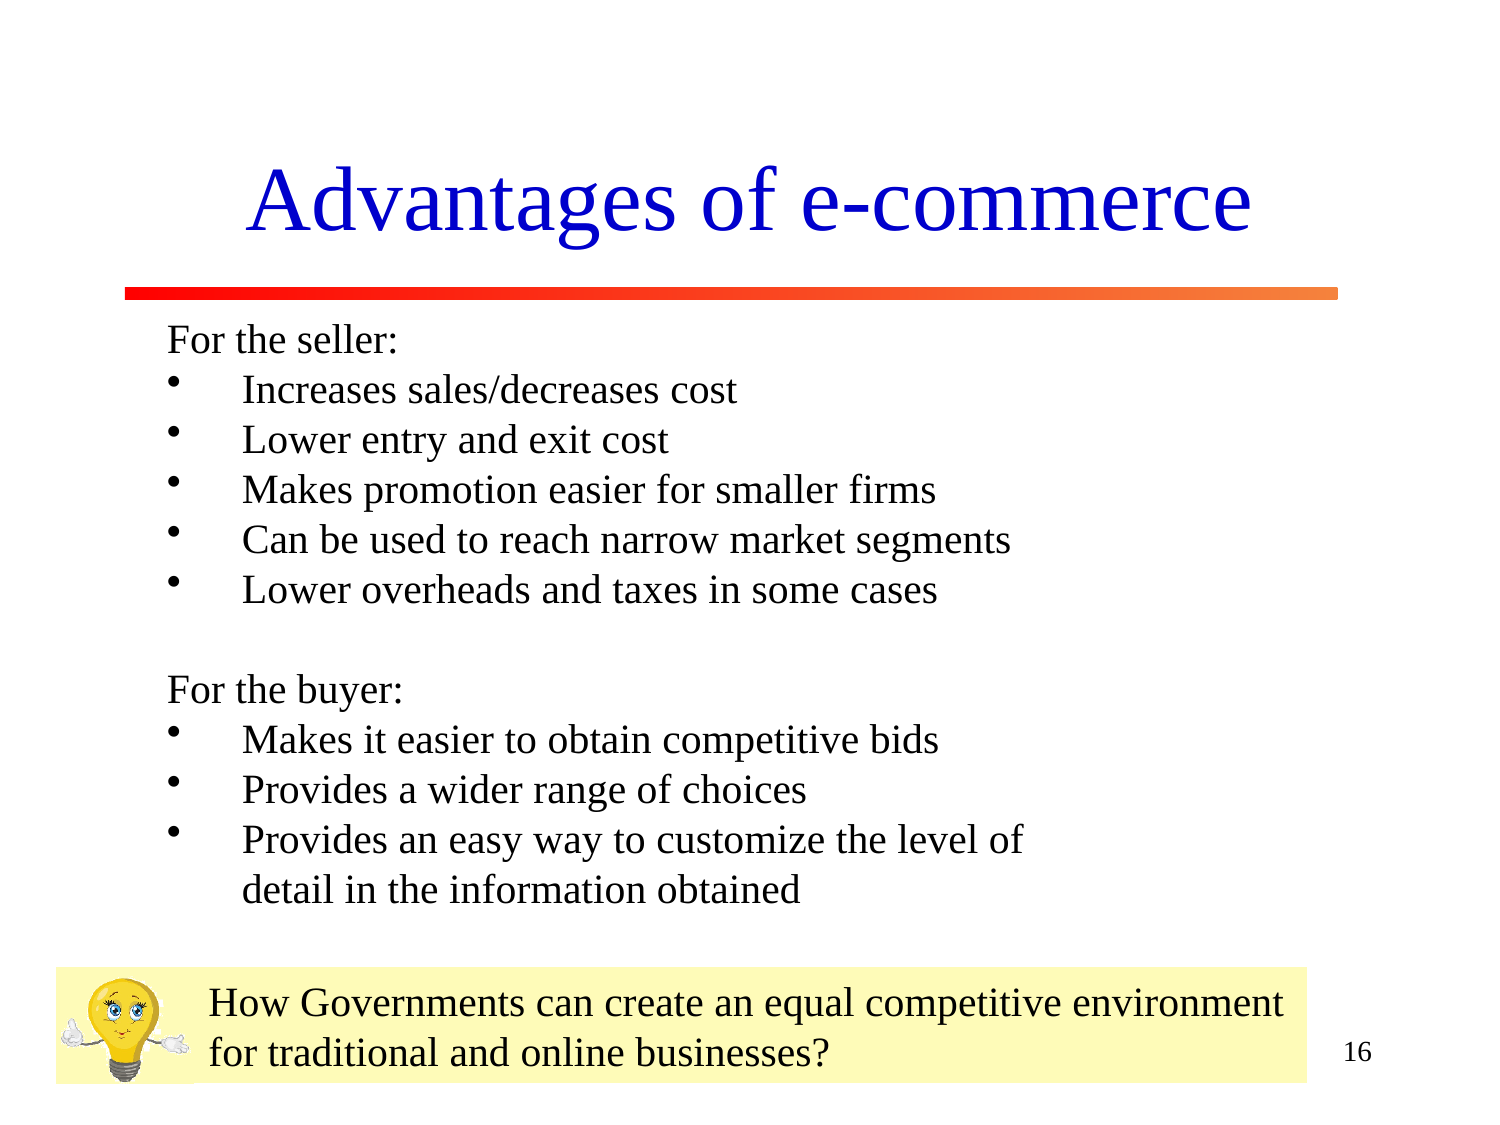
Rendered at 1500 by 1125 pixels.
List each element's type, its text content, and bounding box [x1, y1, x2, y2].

text_box For the seller: Increases sales/decreases cost Lower entry and exit cost Makes promotion easier for smaller firms Can be used to reach narrow market segments Lower overheads and taxes in some cases For the buyer: Makes it easier to obtain competitive bids Provides a wider range of choices Provides an easy way to customize the level of detail in the information obtained [152, 304, 1500, 920]
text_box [56, 967, 1307, 1084]
slide_number 16 [1074, 1025, 1388, 1100]
title Advantages of e-commerce [112, 99, 1388, 288]
text_box [124, 288, 1338, 300]
